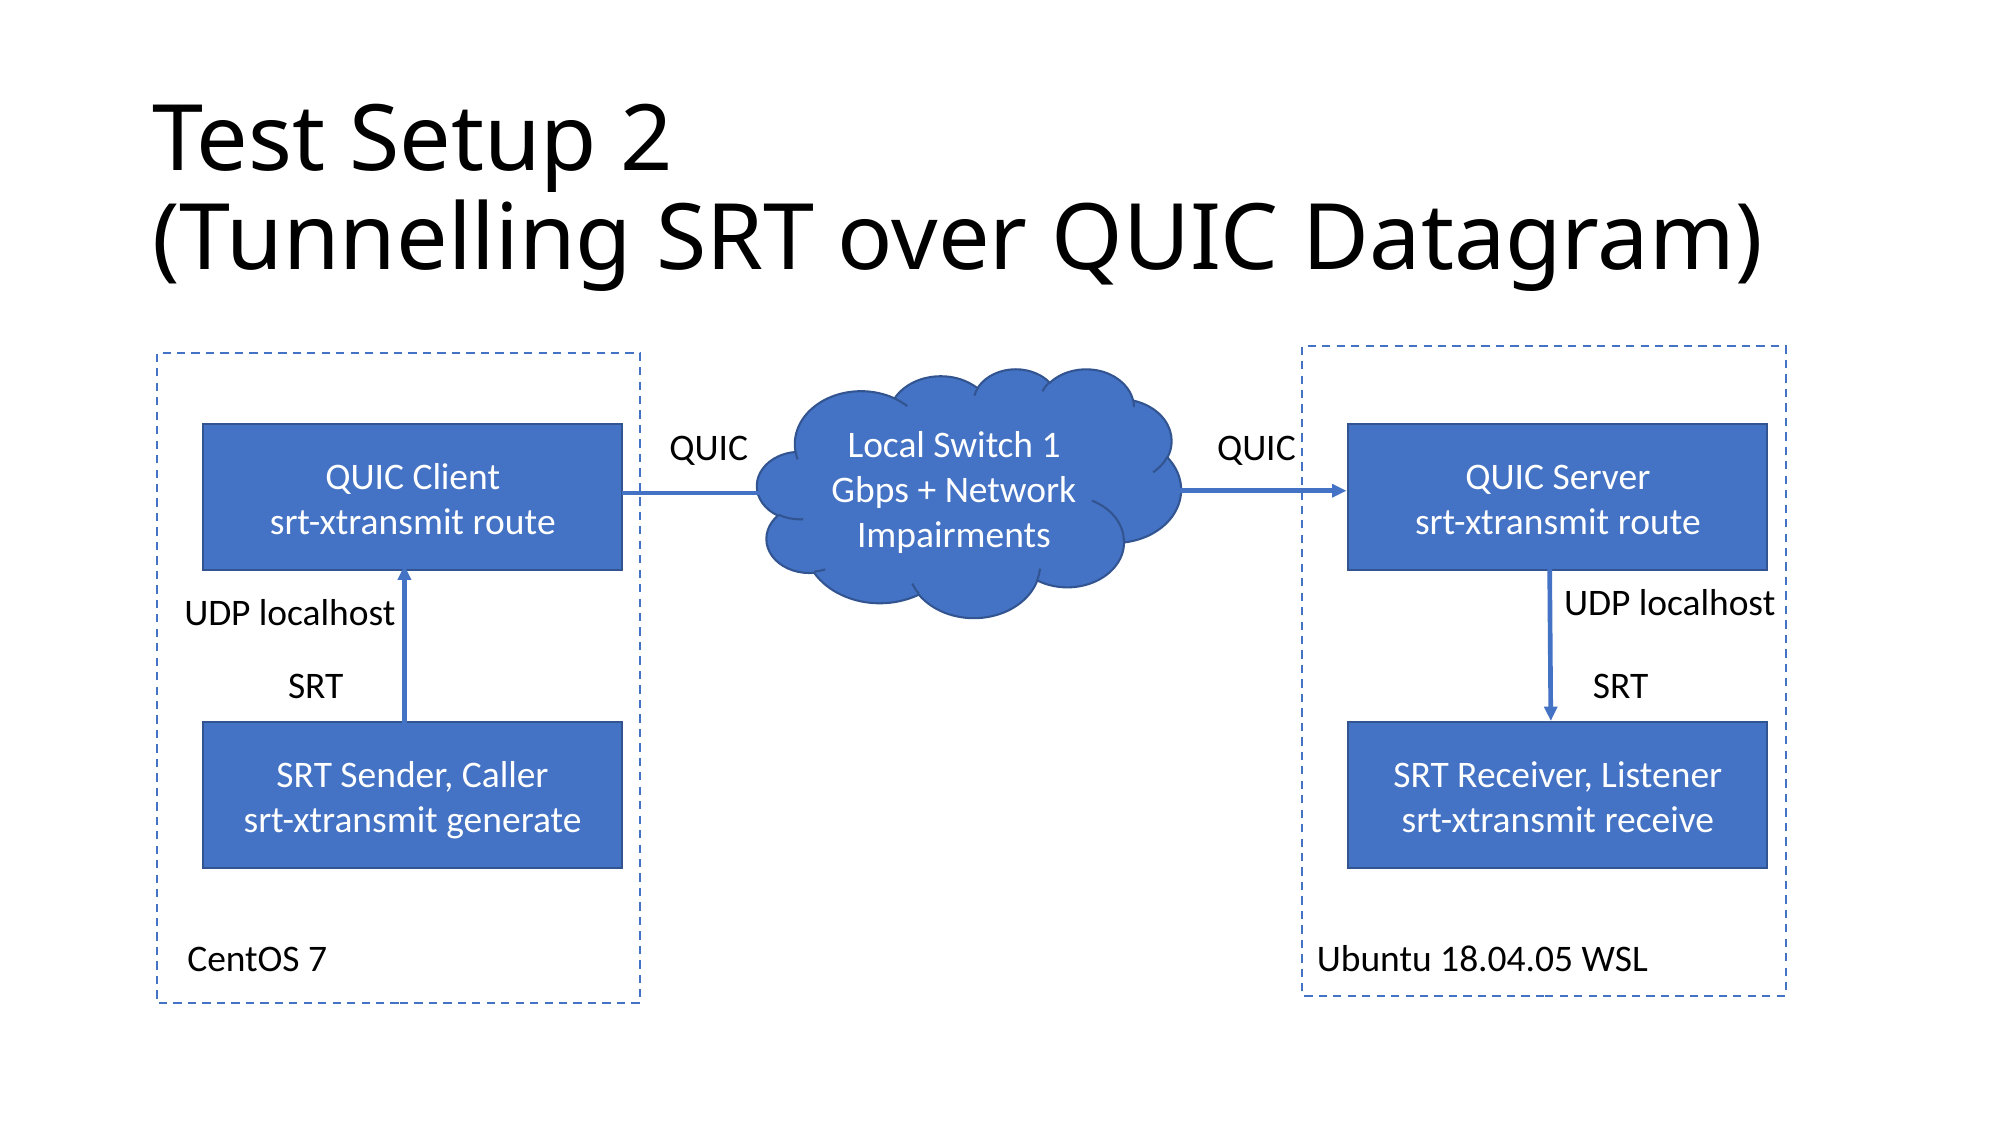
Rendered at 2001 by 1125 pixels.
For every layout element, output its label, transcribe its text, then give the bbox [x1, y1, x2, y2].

title Test Setup 2 (Tunnelling SRT over QUIC Datagram) [137, 81, 1863, 299]
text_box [150, 345, 1832, 1003]
